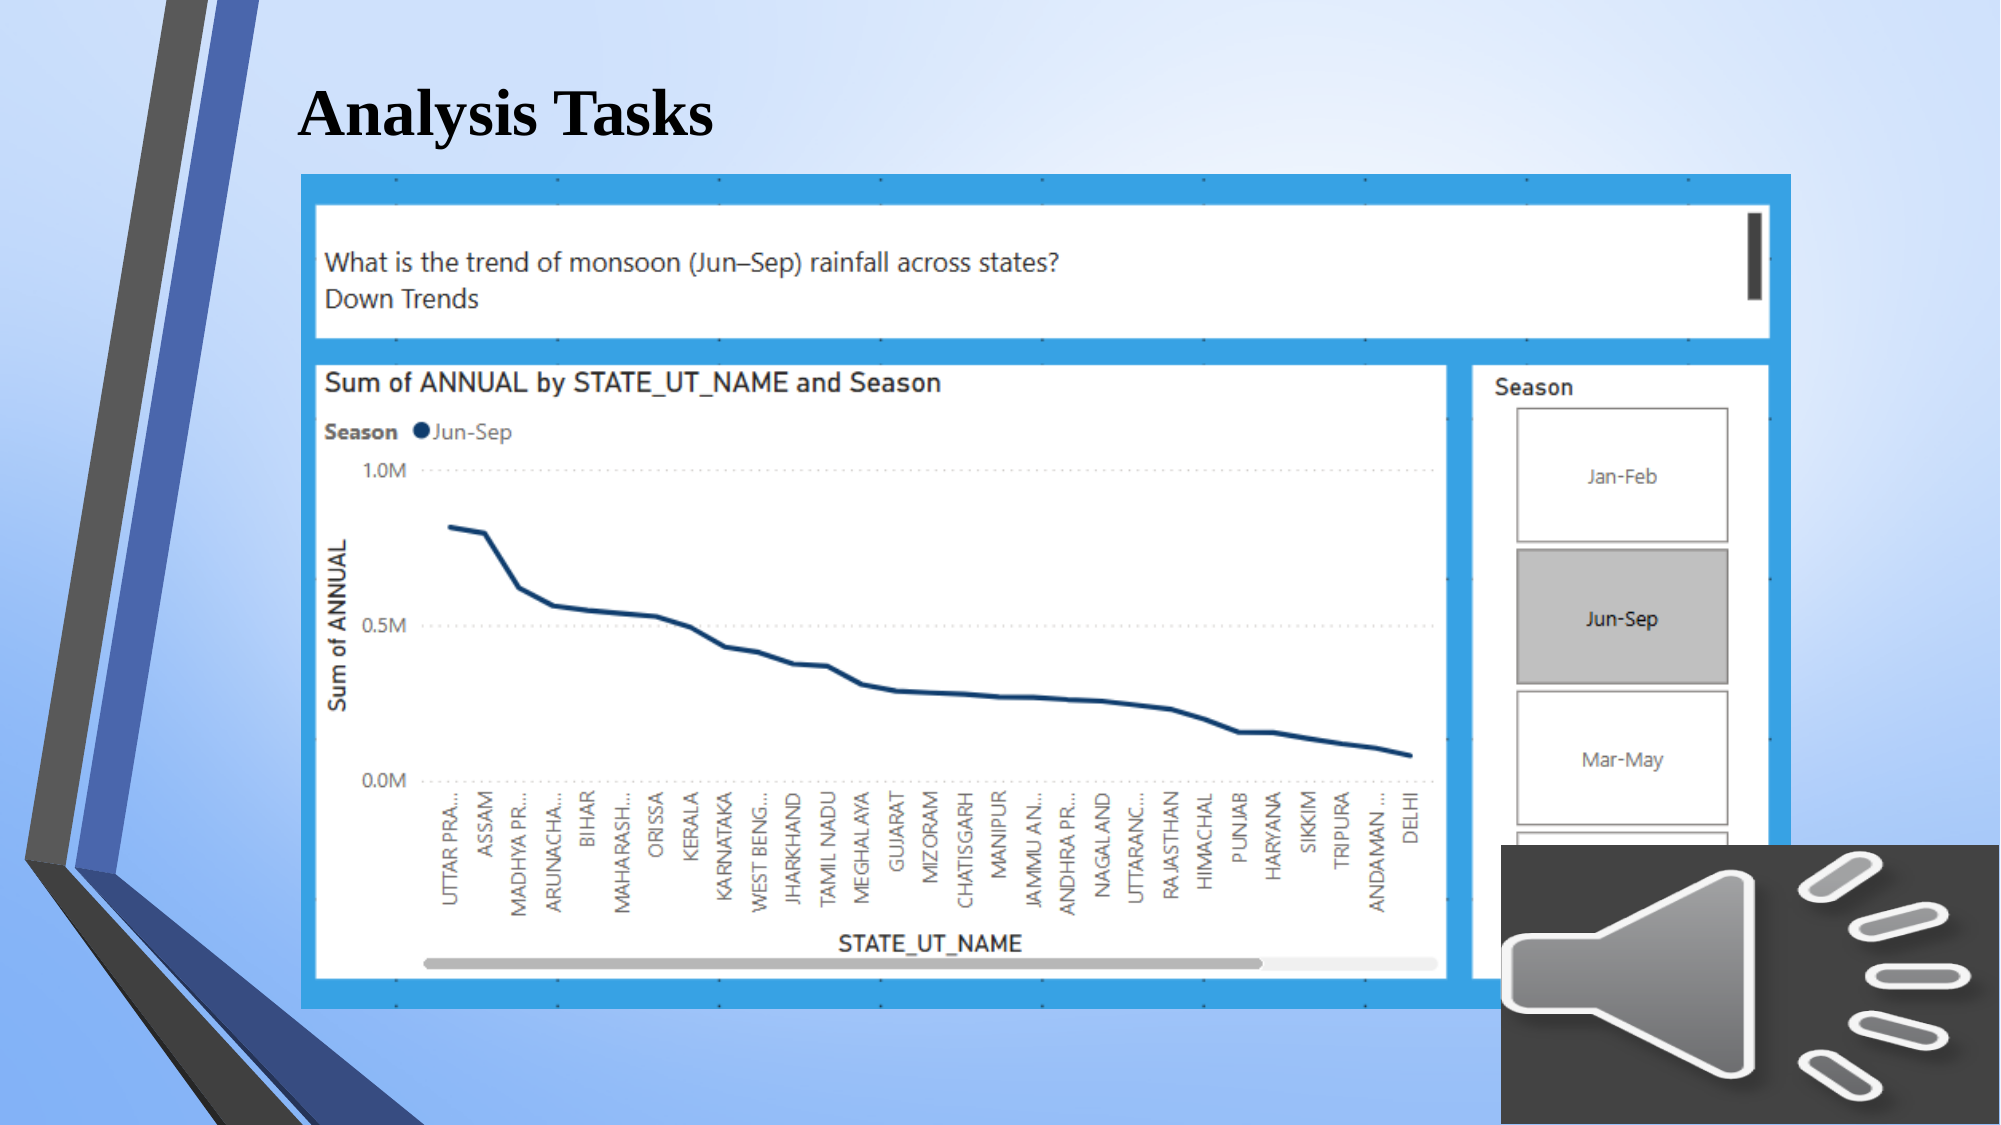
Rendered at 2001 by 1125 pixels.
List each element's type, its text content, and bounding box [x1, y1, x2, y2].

title Analysis Tasks [243, 43, 770, 175]
picture [301, 174, 2000, 1125]
